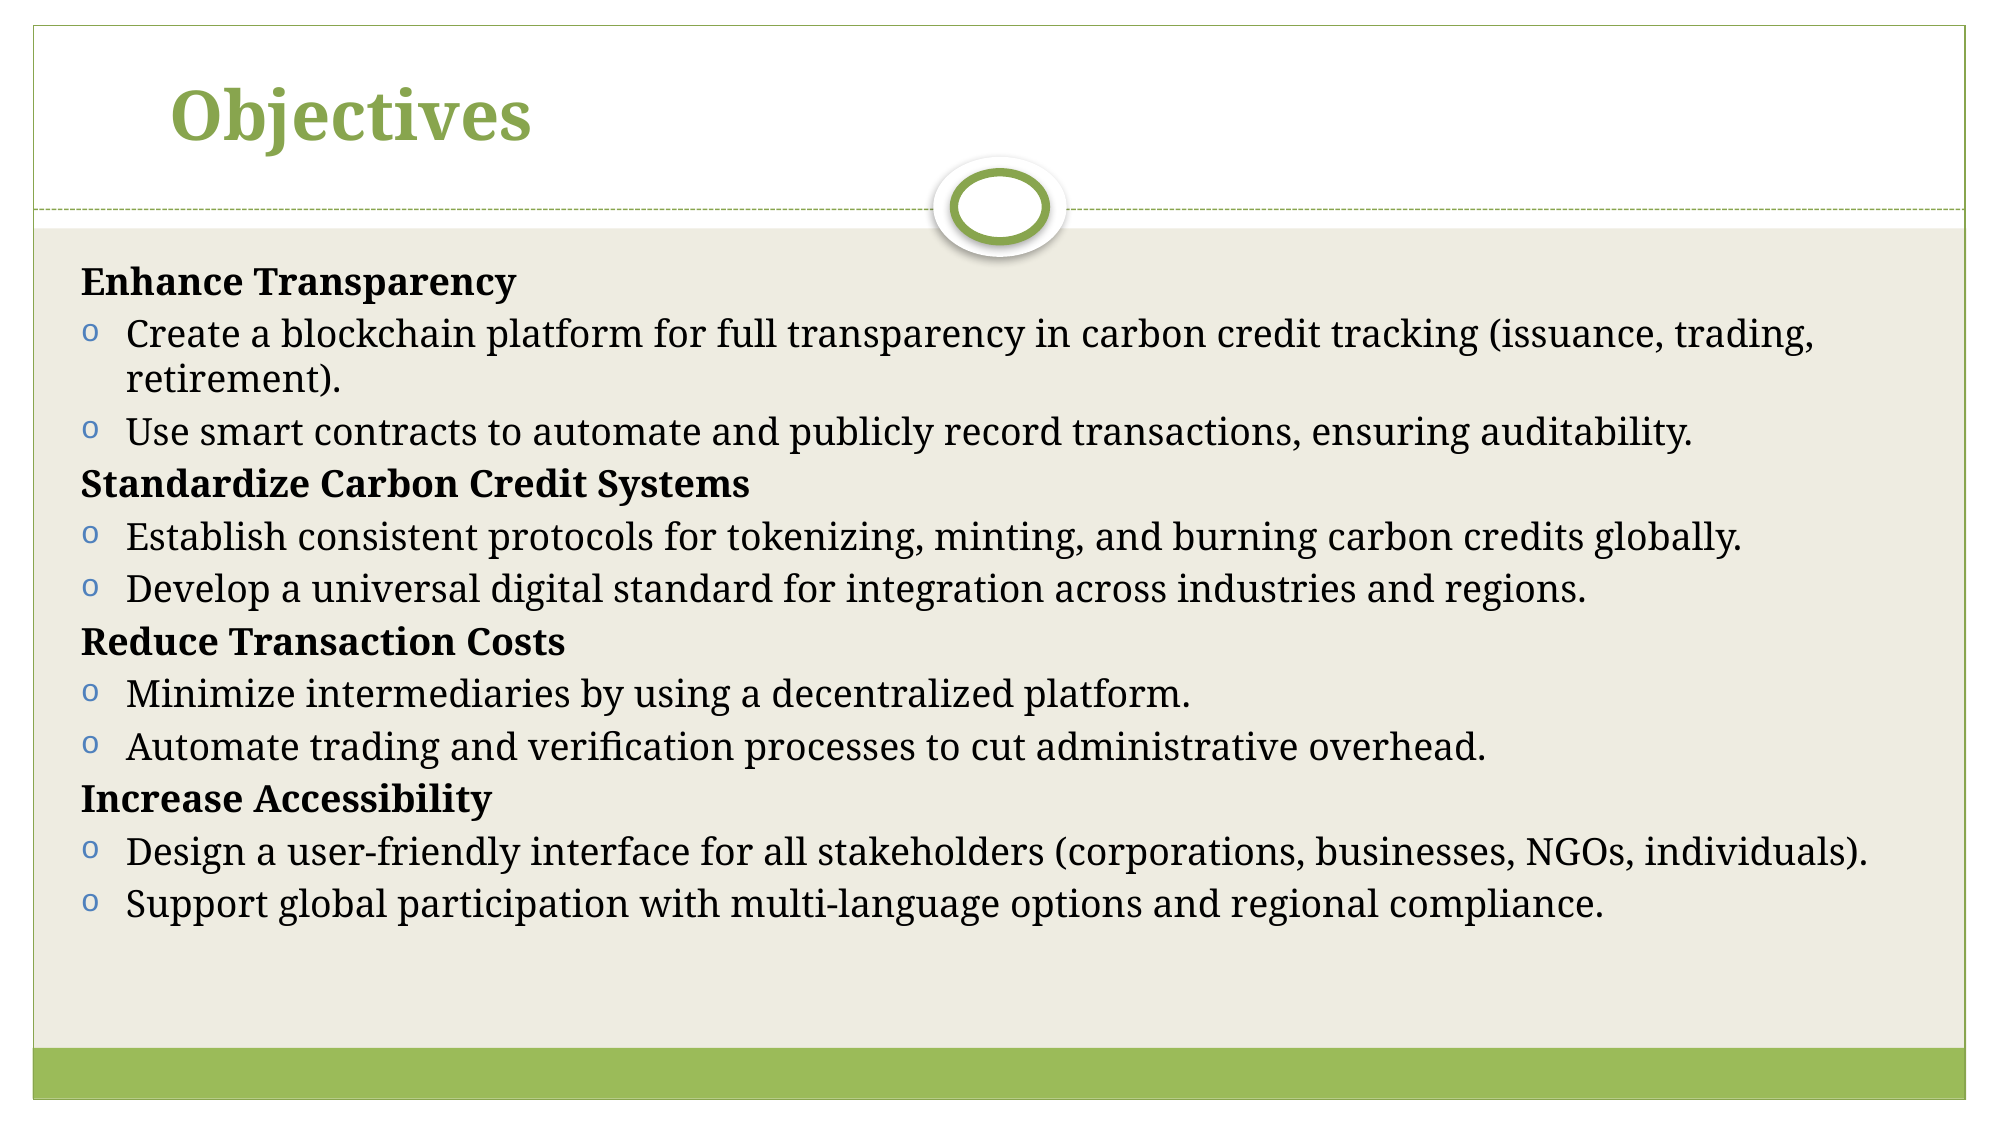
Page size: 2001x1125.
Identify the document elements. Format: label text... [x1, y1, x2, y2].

title Objectives [154, 37, 1933, 162]
list Enhance Transparency Create a blockchain platform for full transparency in carbon credit tracking (issuance, trading, retirement). Use smart contracts to automate and publicly record transactions, ensuring auditability. Standardize Carbon Credit Systems Establish consistent protocols for tokenizing, minting, and burning carbon credits globally. Develop a universal digital standard for integration across industries and regions. Reduce Transaction Costs Minimize intermediaries by using a decentralized platform. Automate trading and verification processes to cut administrative overhead. Increase Accessibility Design a user-friendly interface for all stakeholders (corporations, businesses, NGOs, individuals). Support global participation with multi-language options and regional compliance. [66, 250, 1926, 1001]
